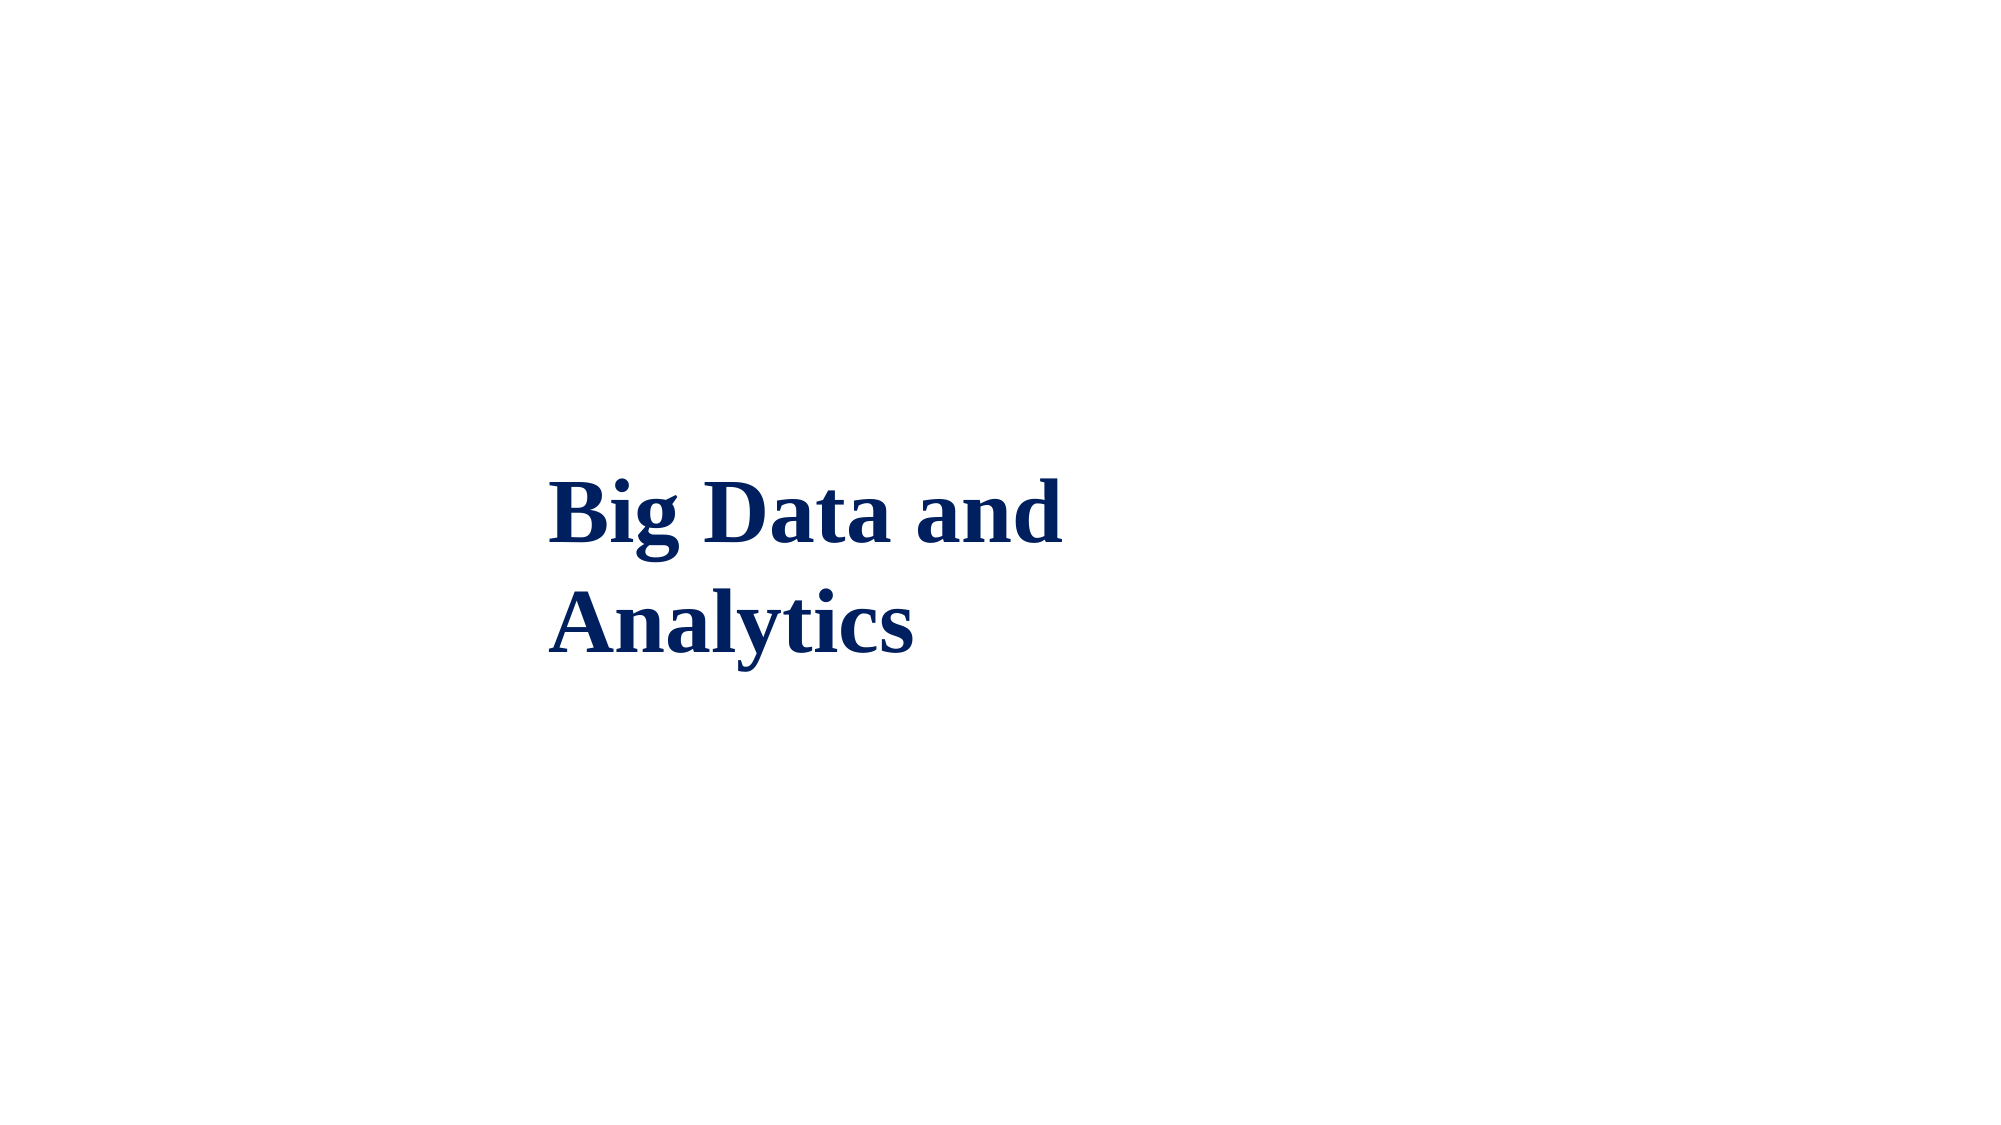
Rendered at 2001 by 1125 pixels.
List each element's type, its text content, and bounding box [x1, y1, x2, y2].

title Big Data and Analytics [546, 449, 1450, 672]
